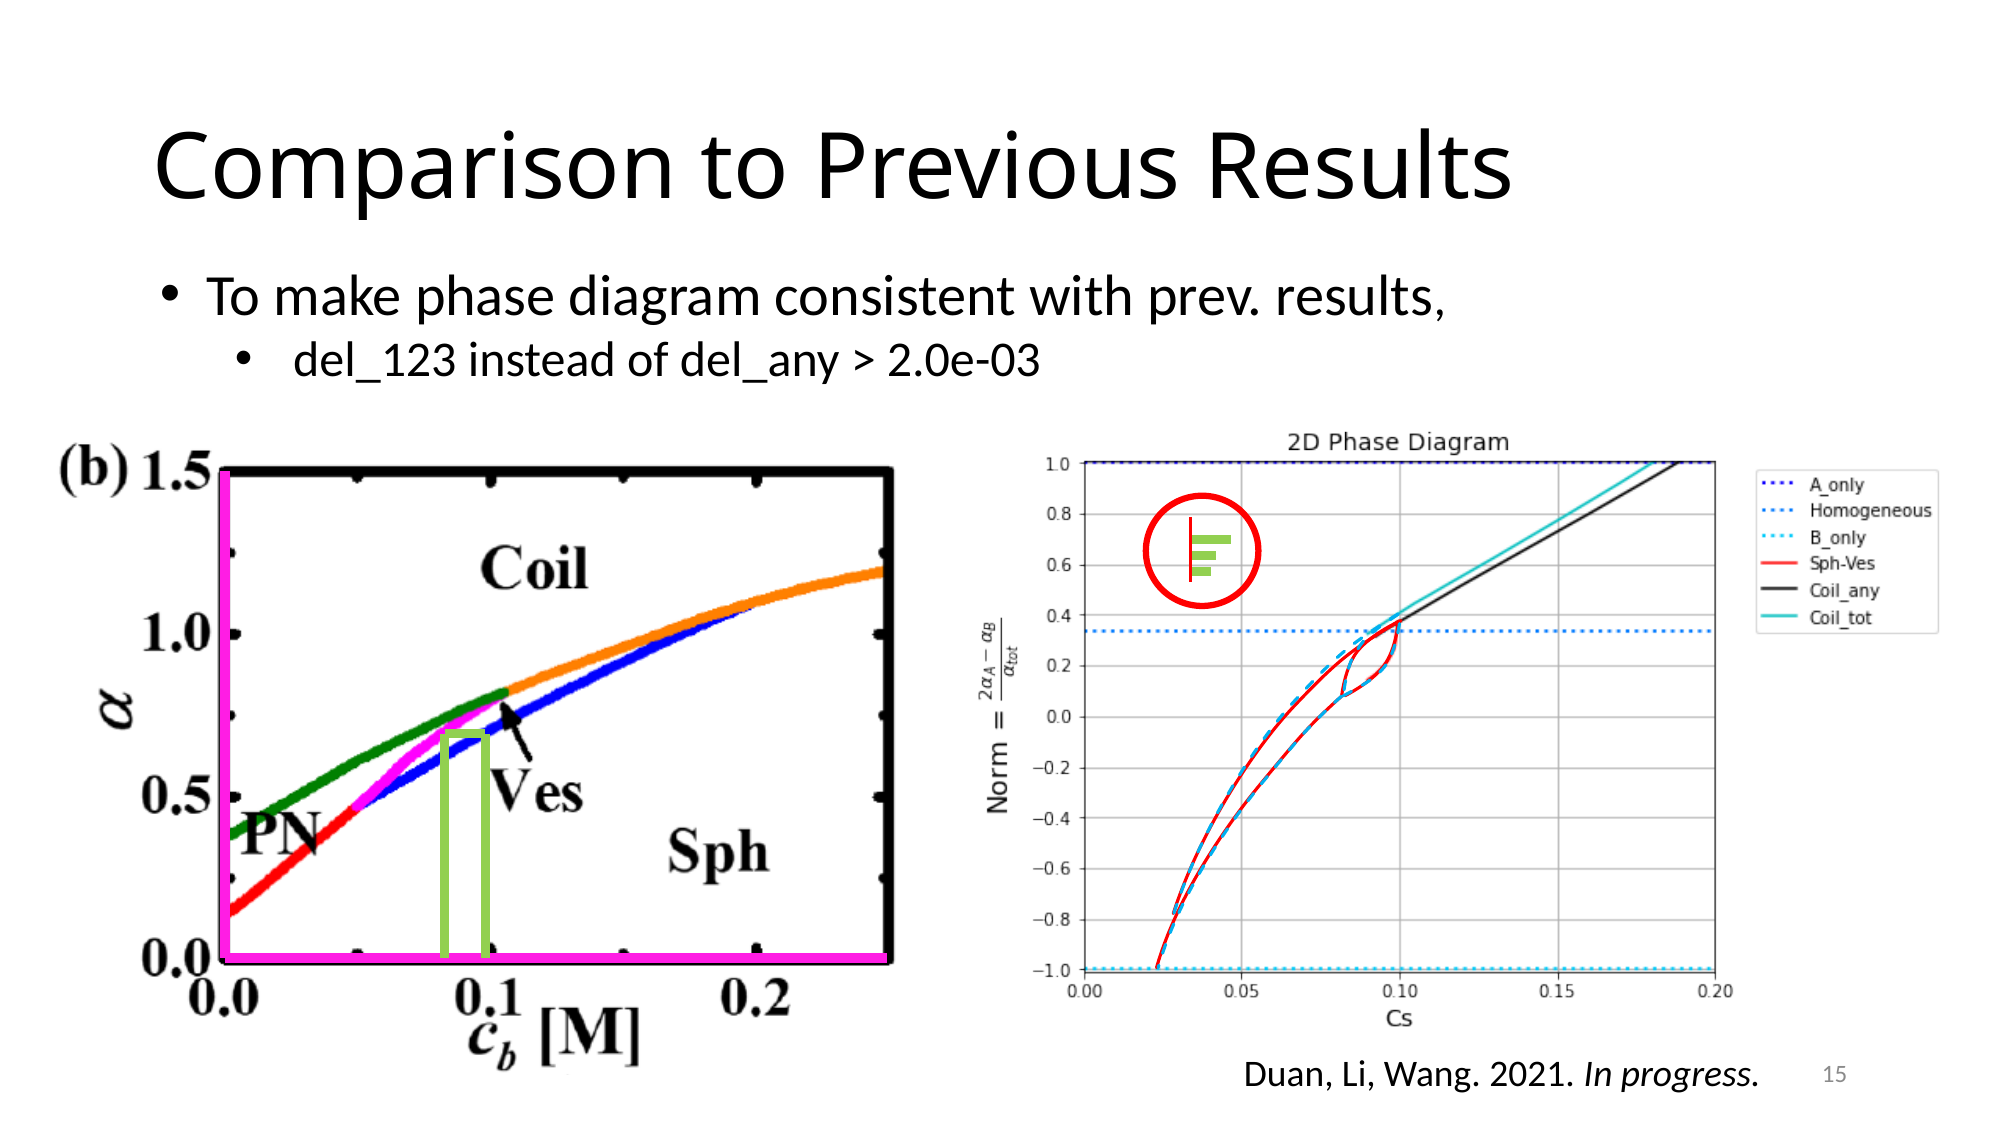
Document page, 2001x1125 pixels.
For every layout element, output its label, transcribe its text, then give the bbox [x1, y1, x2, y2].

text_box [1156, 620, 1402, 968]
text_box Duan, Li, Wang. 2021. In progress. [1229, 1044, 1776, 1102]
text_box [225, 470, 887, 958]
picture [965, 420, 1950, 1044]
text_box To make phase diagram consistent with prev. results, del_123 instead of del_any > 2.0e-03 [145, 249, 1461, 395]
title Comparison to Previous Results [137, 59, 1863, 278]
slide_number 15 [1412, 1044, 1863, 1103]
picture [55, 418, 938, 1075]
